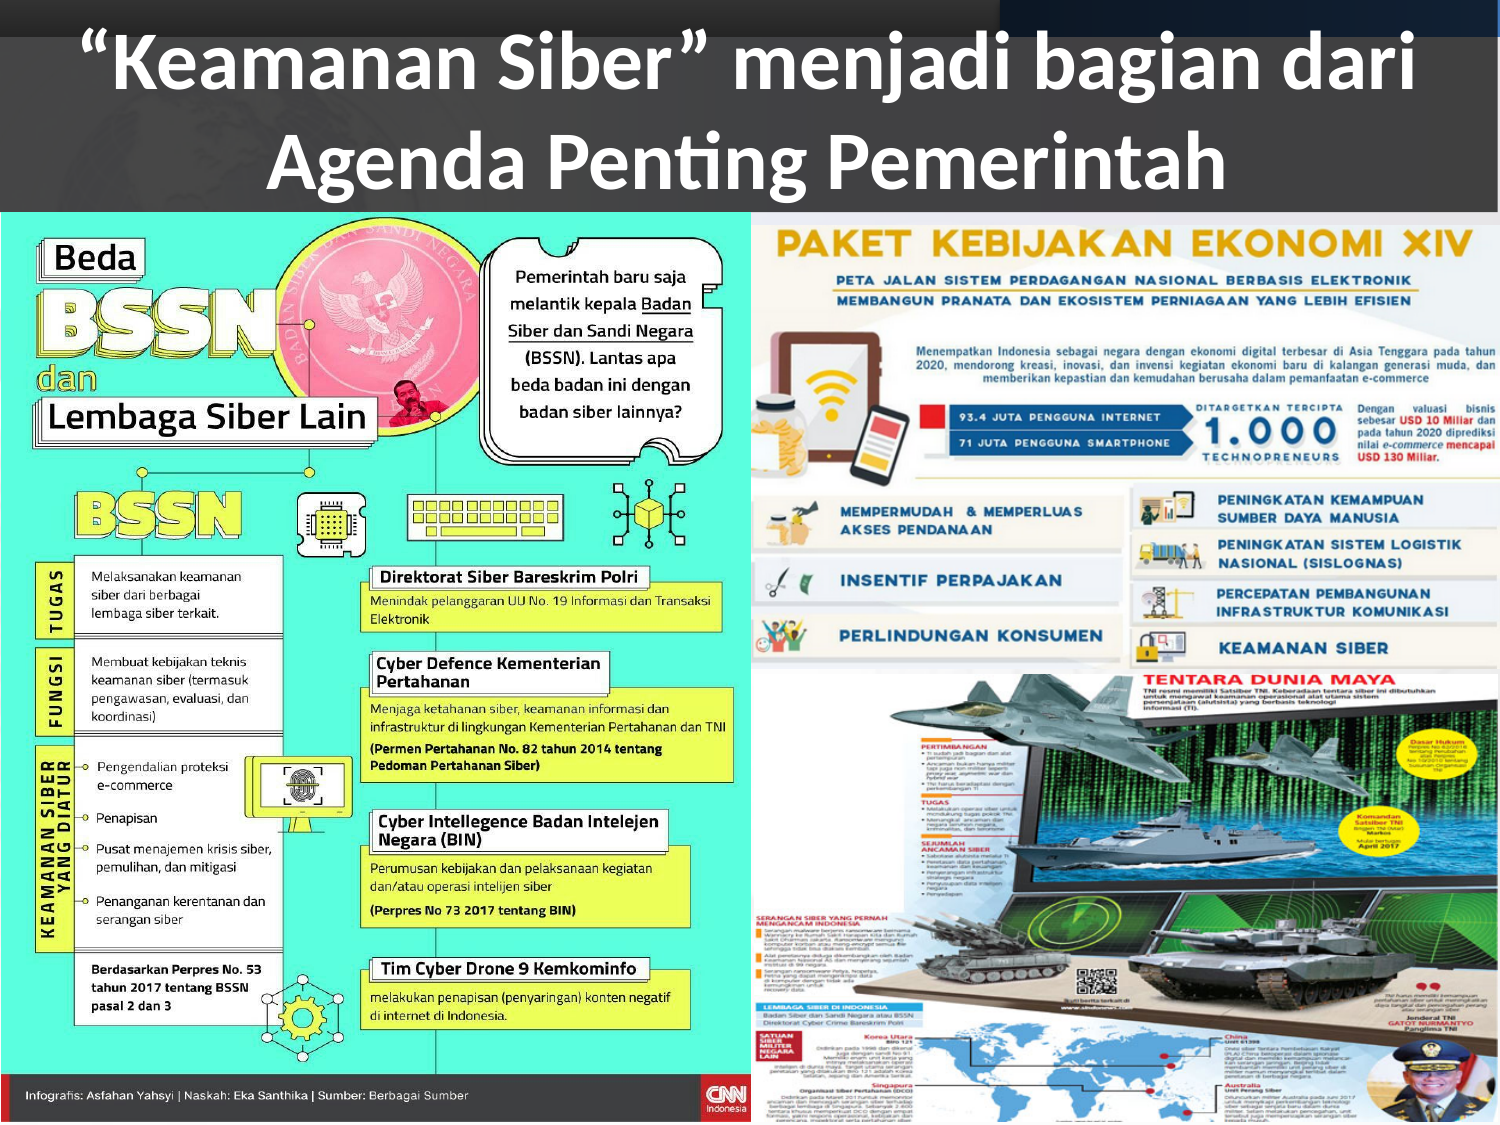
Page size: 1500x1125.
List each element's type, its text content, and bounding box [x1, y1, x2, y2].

text_box “Keamanan Siber” menjadi bagian dari Agenda Penting Pemerintah [0, 0, 1500, 214]
picture [0, 212, 1500, 1125]
